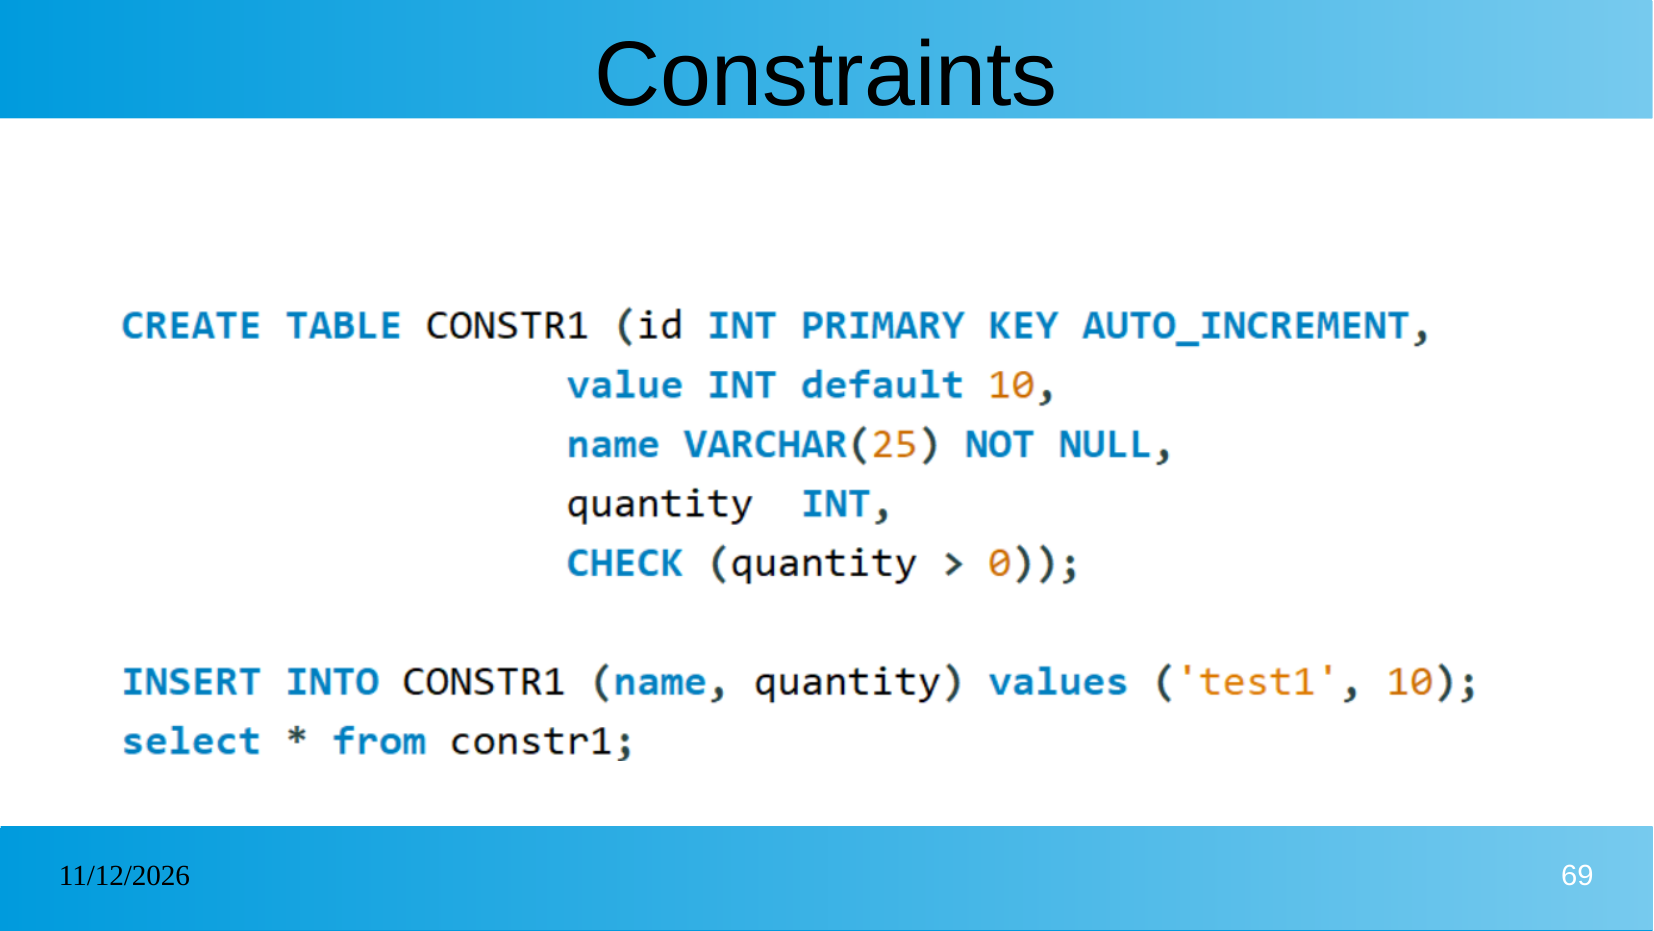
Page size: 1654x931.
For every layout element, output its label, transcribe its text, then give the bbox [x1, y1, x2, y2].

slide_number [59, 856, 443, 915]
slide_number 69 [1210, 856, 1594, 915]
title Constraints [59, 29, 1594, 108]
picture [117, 295, 1483, 762]
